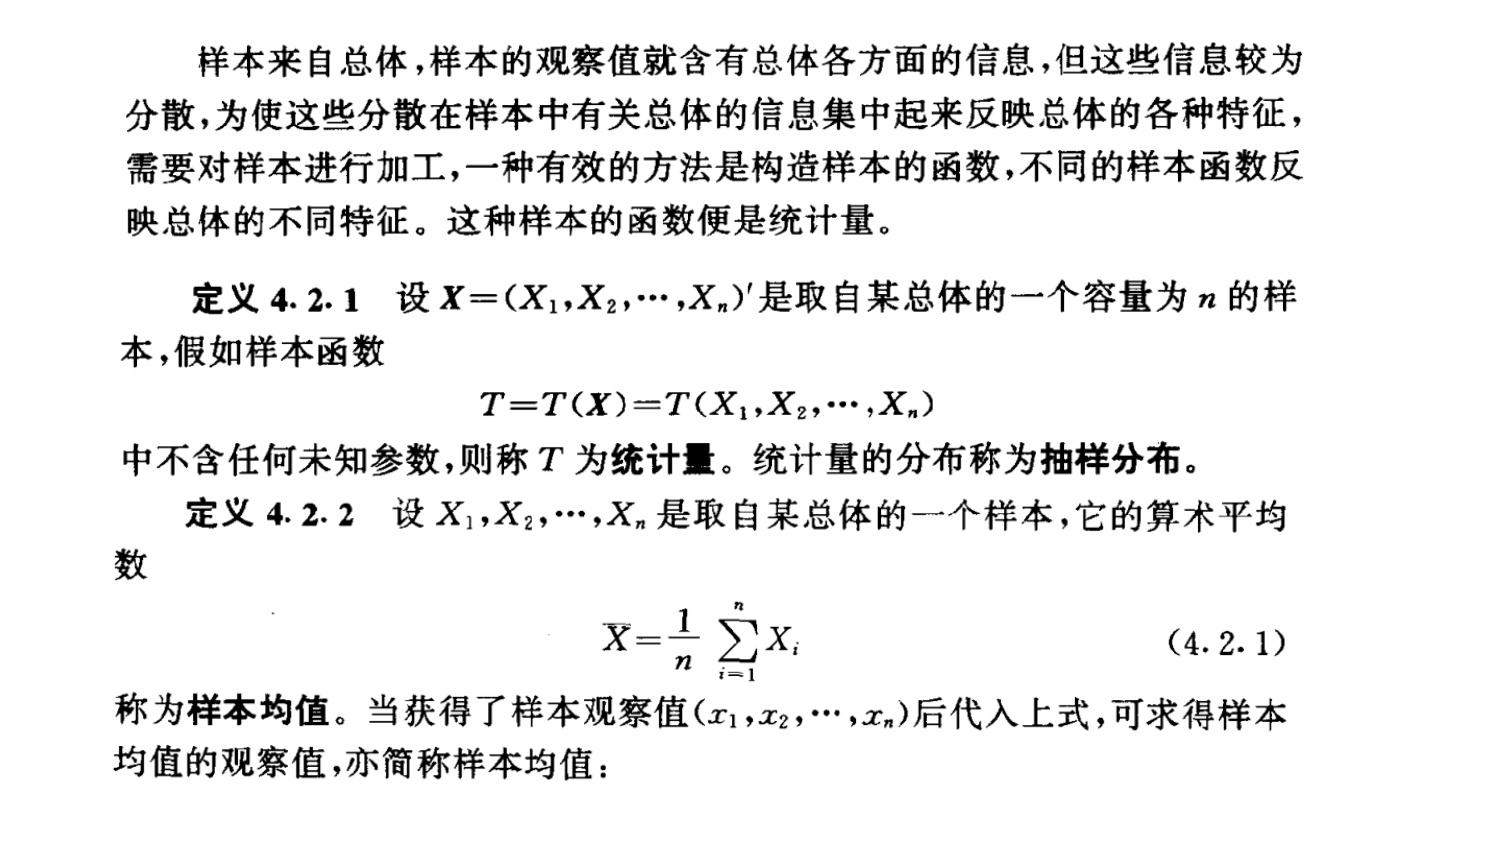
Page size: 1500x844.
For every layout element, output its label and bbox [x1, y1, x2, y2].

picture [88, 268, 1346, 792]
picture [100, 31, 1350, 243]
